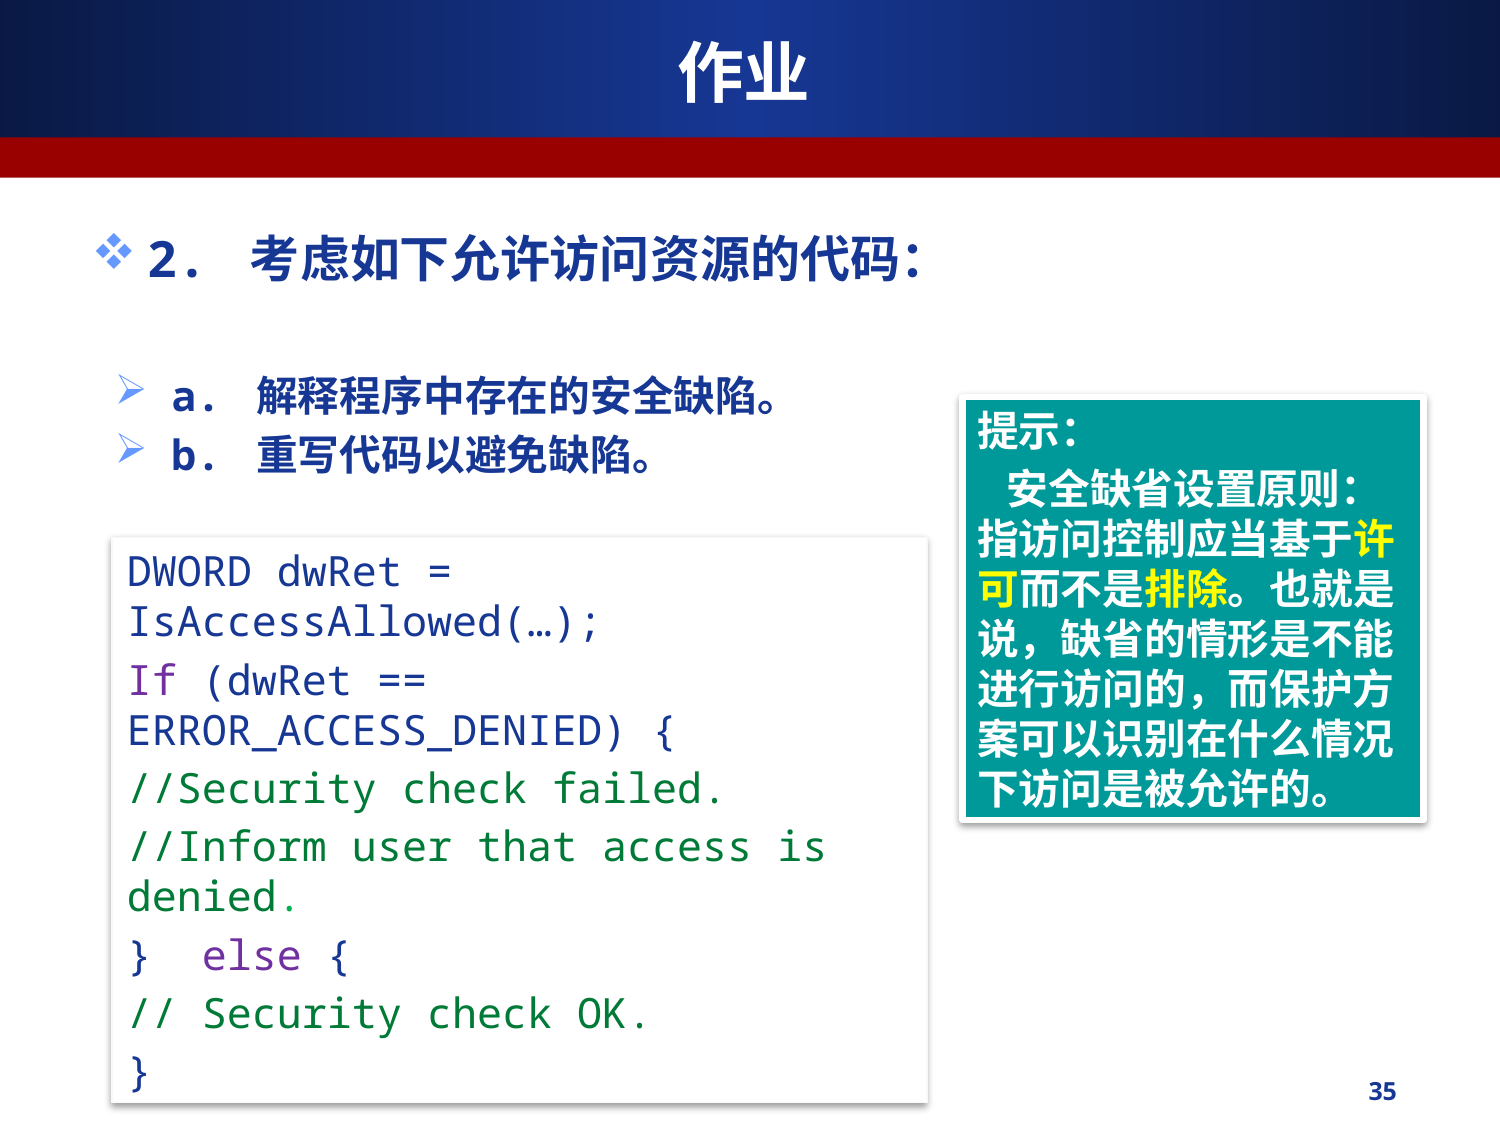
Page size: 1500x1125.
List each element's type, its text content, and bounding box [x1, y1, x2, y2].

slide_number 35 [1304, 1068, 1461, 1115]
title 作业 [50, 24, 1438, 118]
text_box 提示： 安全缺省设置原则：指访问控制应当基于许可而不是排除。也就是说，缺省的情形是不能进行访问的，而保护方案可以识别在什么情况下访问是被允许的。 [959, 394, 1427, 823]
text_box a. 解释程序中存在的安全缺陷。 b. 重写代码以避免缺陷。 [100, 362, 851, 486]
list 2. 考虑如下允许访问资源的代码： [76, 219, 1012, 313]
text_box DWORD dwRet = IsAccessAllowed(…); If (dwRet == ERROR_ACCESS_DENIED) { //Security check failed. //Inform user that access is denied. } else { // Security check OK. } [111, 537, 928, 1103]
